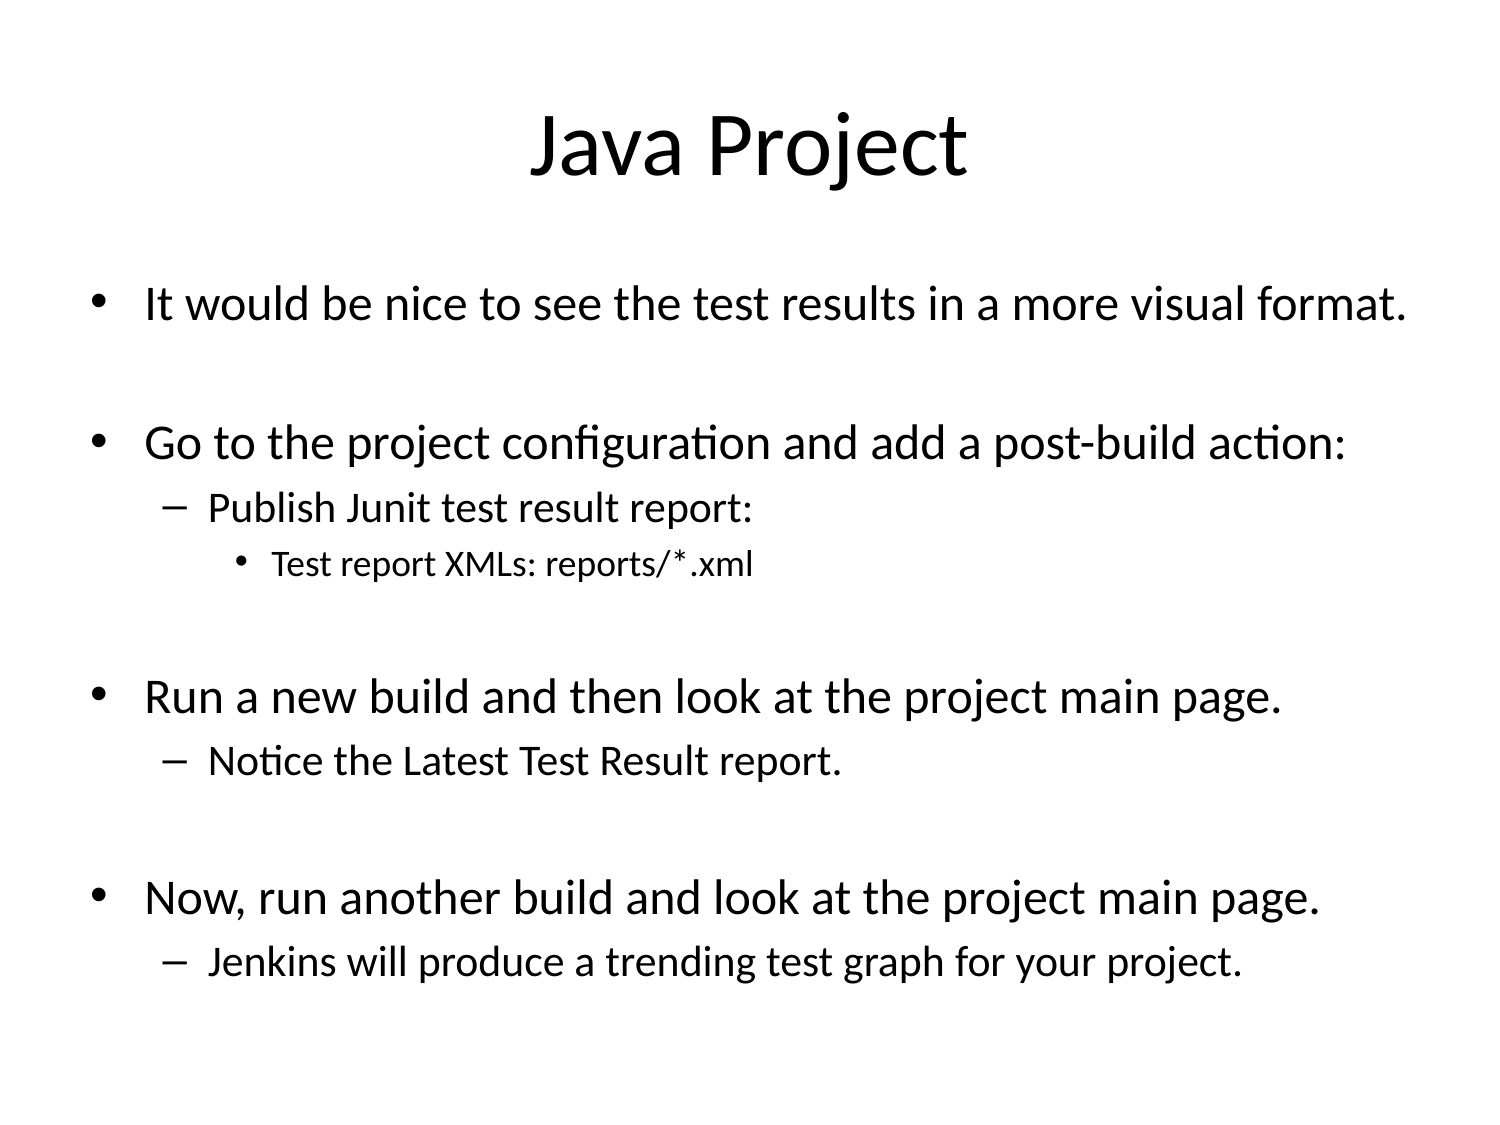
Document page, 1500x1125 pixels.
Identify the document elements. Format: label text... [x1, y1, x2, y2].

list It would be nice to see the test results in a more visual format. Go to the project configuration and add a post-build action: Publish Junit test result report: Test report XMLs: reports/*.xml Run a new build and then look at the project main page. Notice the Latest Test Result report. Now, run another build and look at the project main page. Jenkins will produce a trending test graph for your project. [75, 262, 1425, 1005]
title Java Project [75, 45, 1425, 233]
